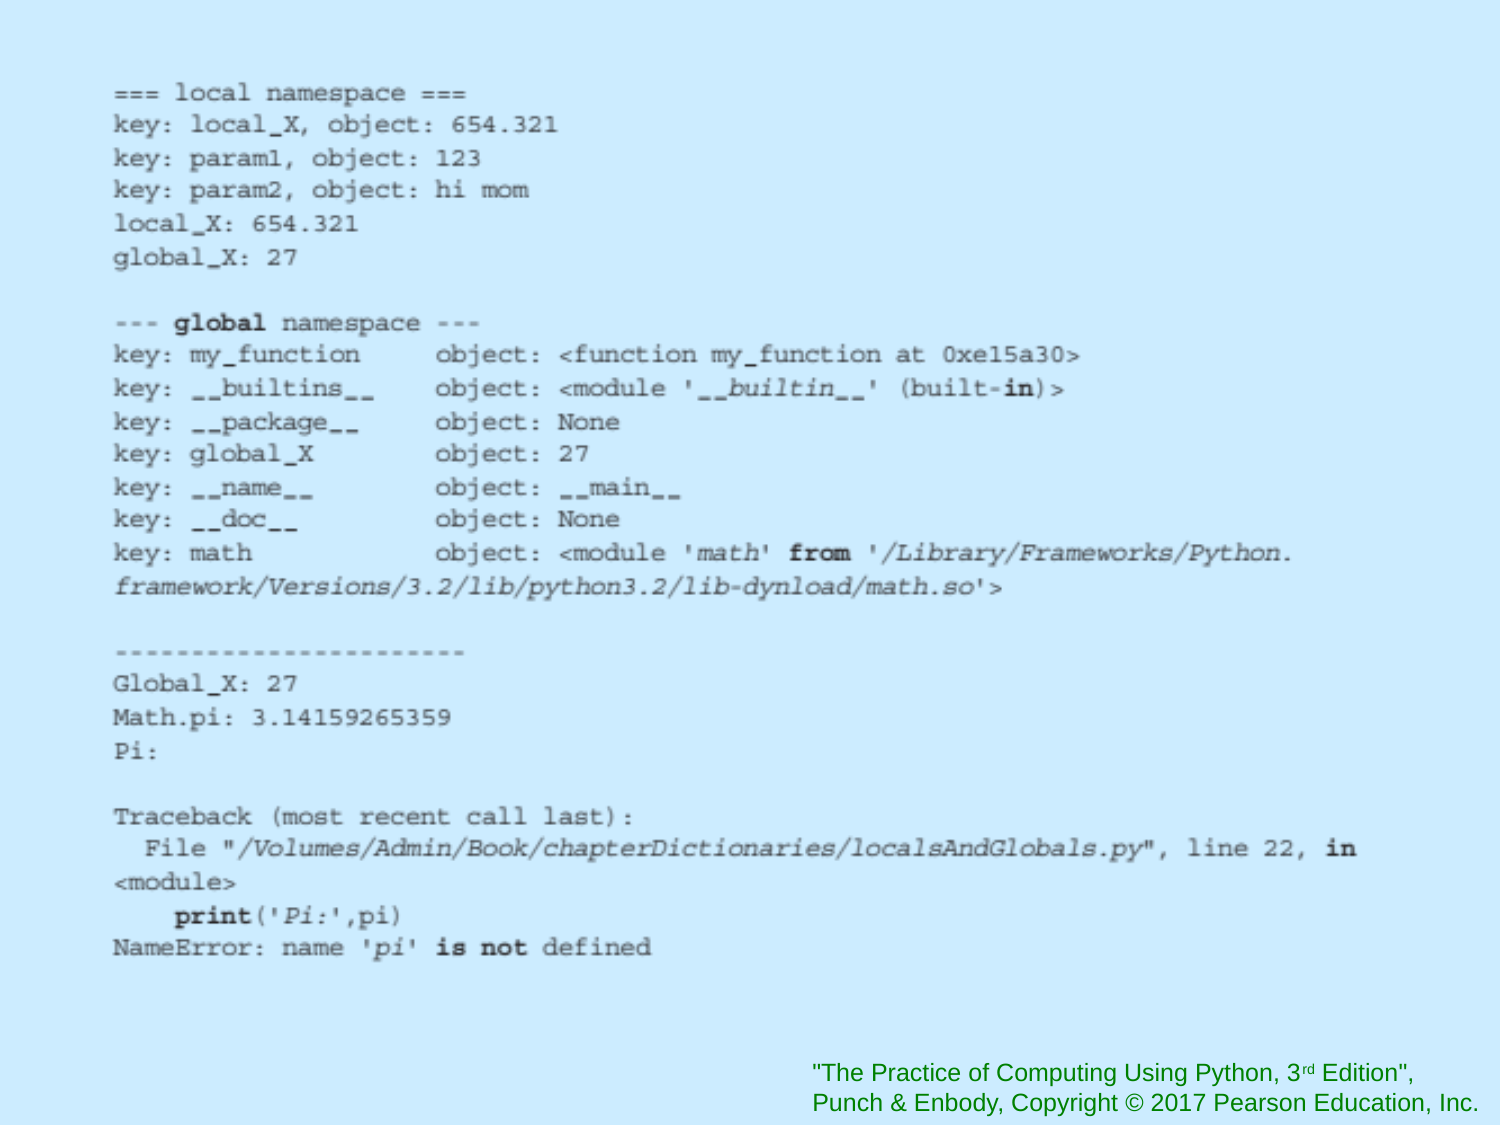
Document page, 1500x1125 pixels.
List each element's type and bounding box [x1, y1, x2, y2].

list [101, 74, 1376, 972]
